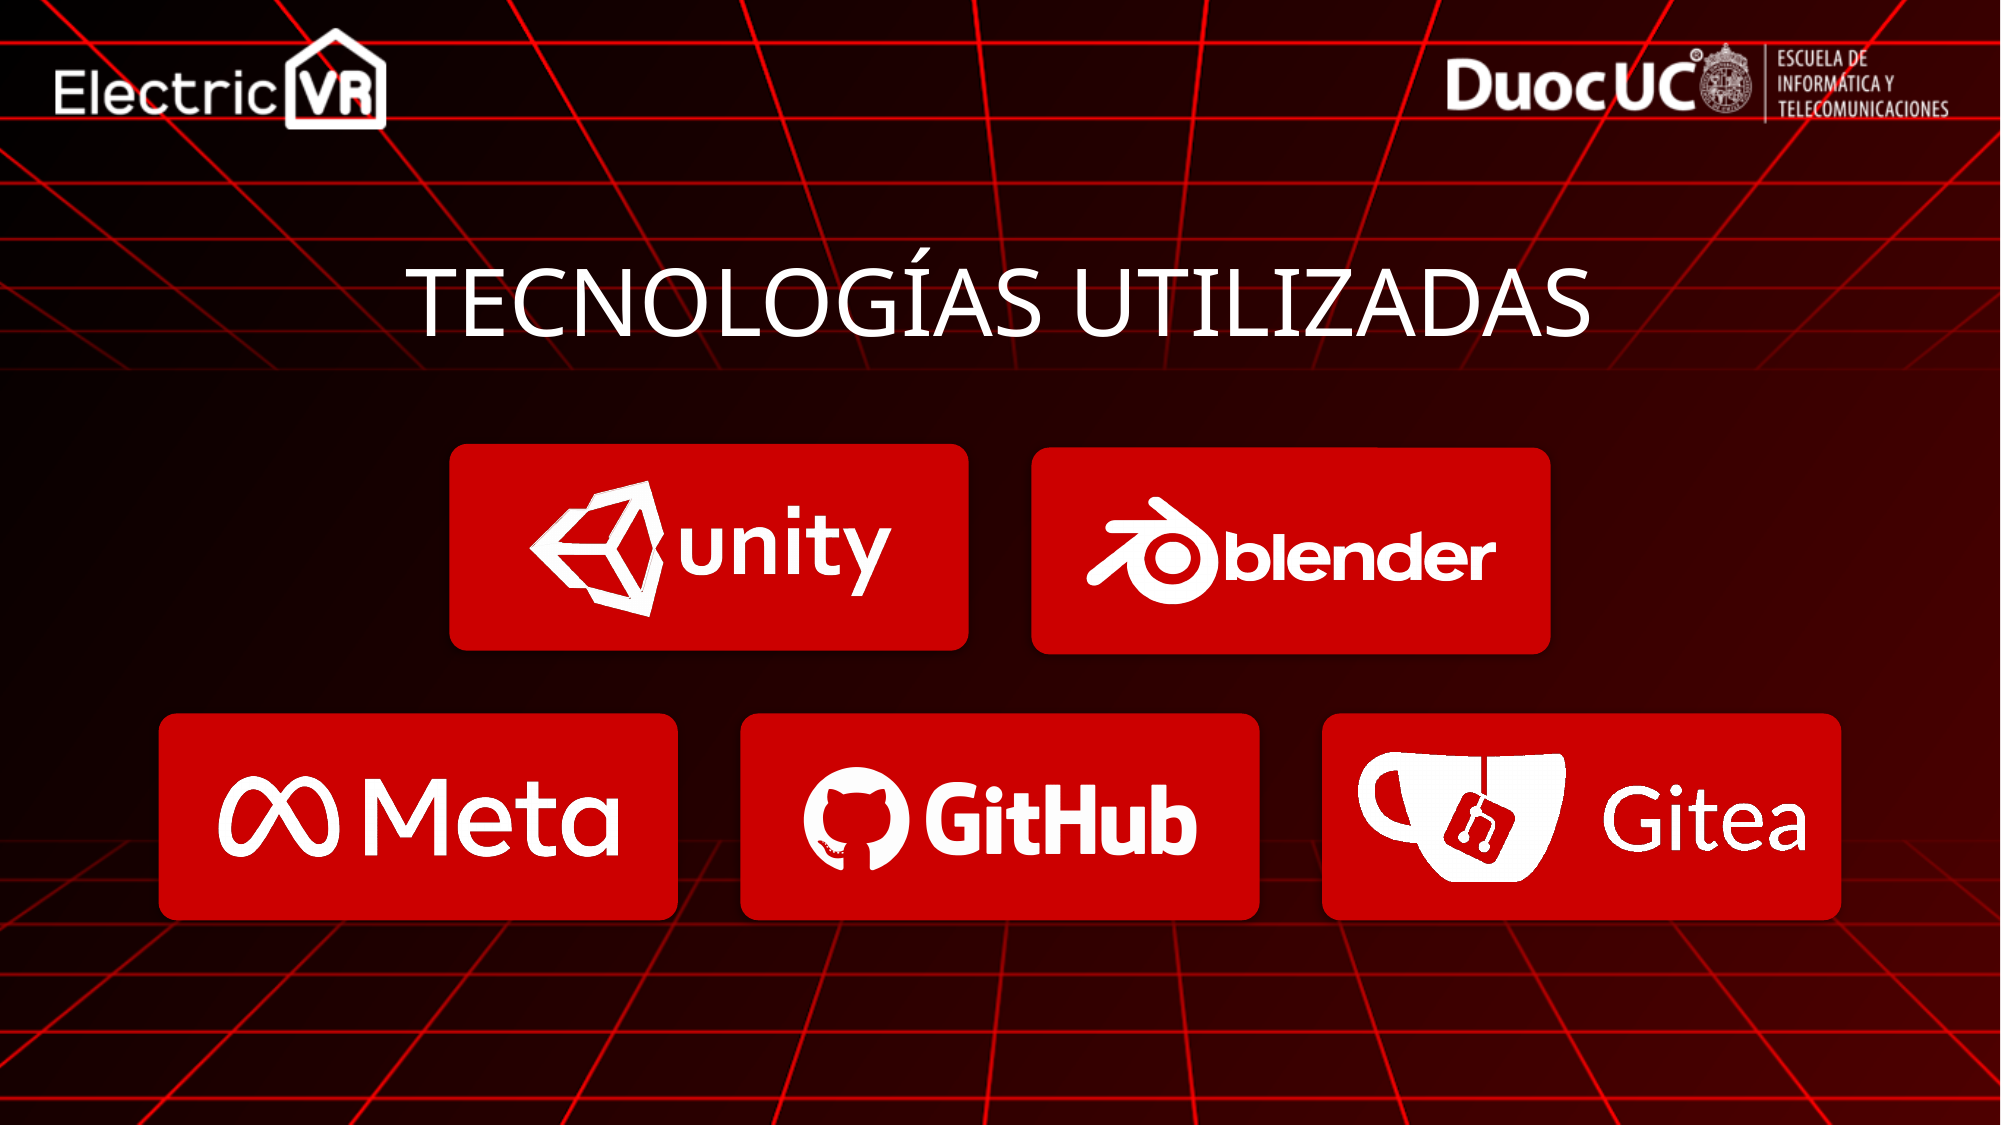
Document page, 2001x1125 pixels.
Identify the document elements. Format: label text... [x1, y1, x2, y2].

text_box [740, 713, 1260, 921]
text_box [158, 713, 678, 921]
text_box TECNOLOGÍAS UTILIZADAS [0, 235, 2000, 363]
text_box [449, 443, 969, 651]
text_box [1322, 713, 1842, 921]
picture [0, 0, 2001, 1125]
text_box [1031, 447, 1551, 655]
